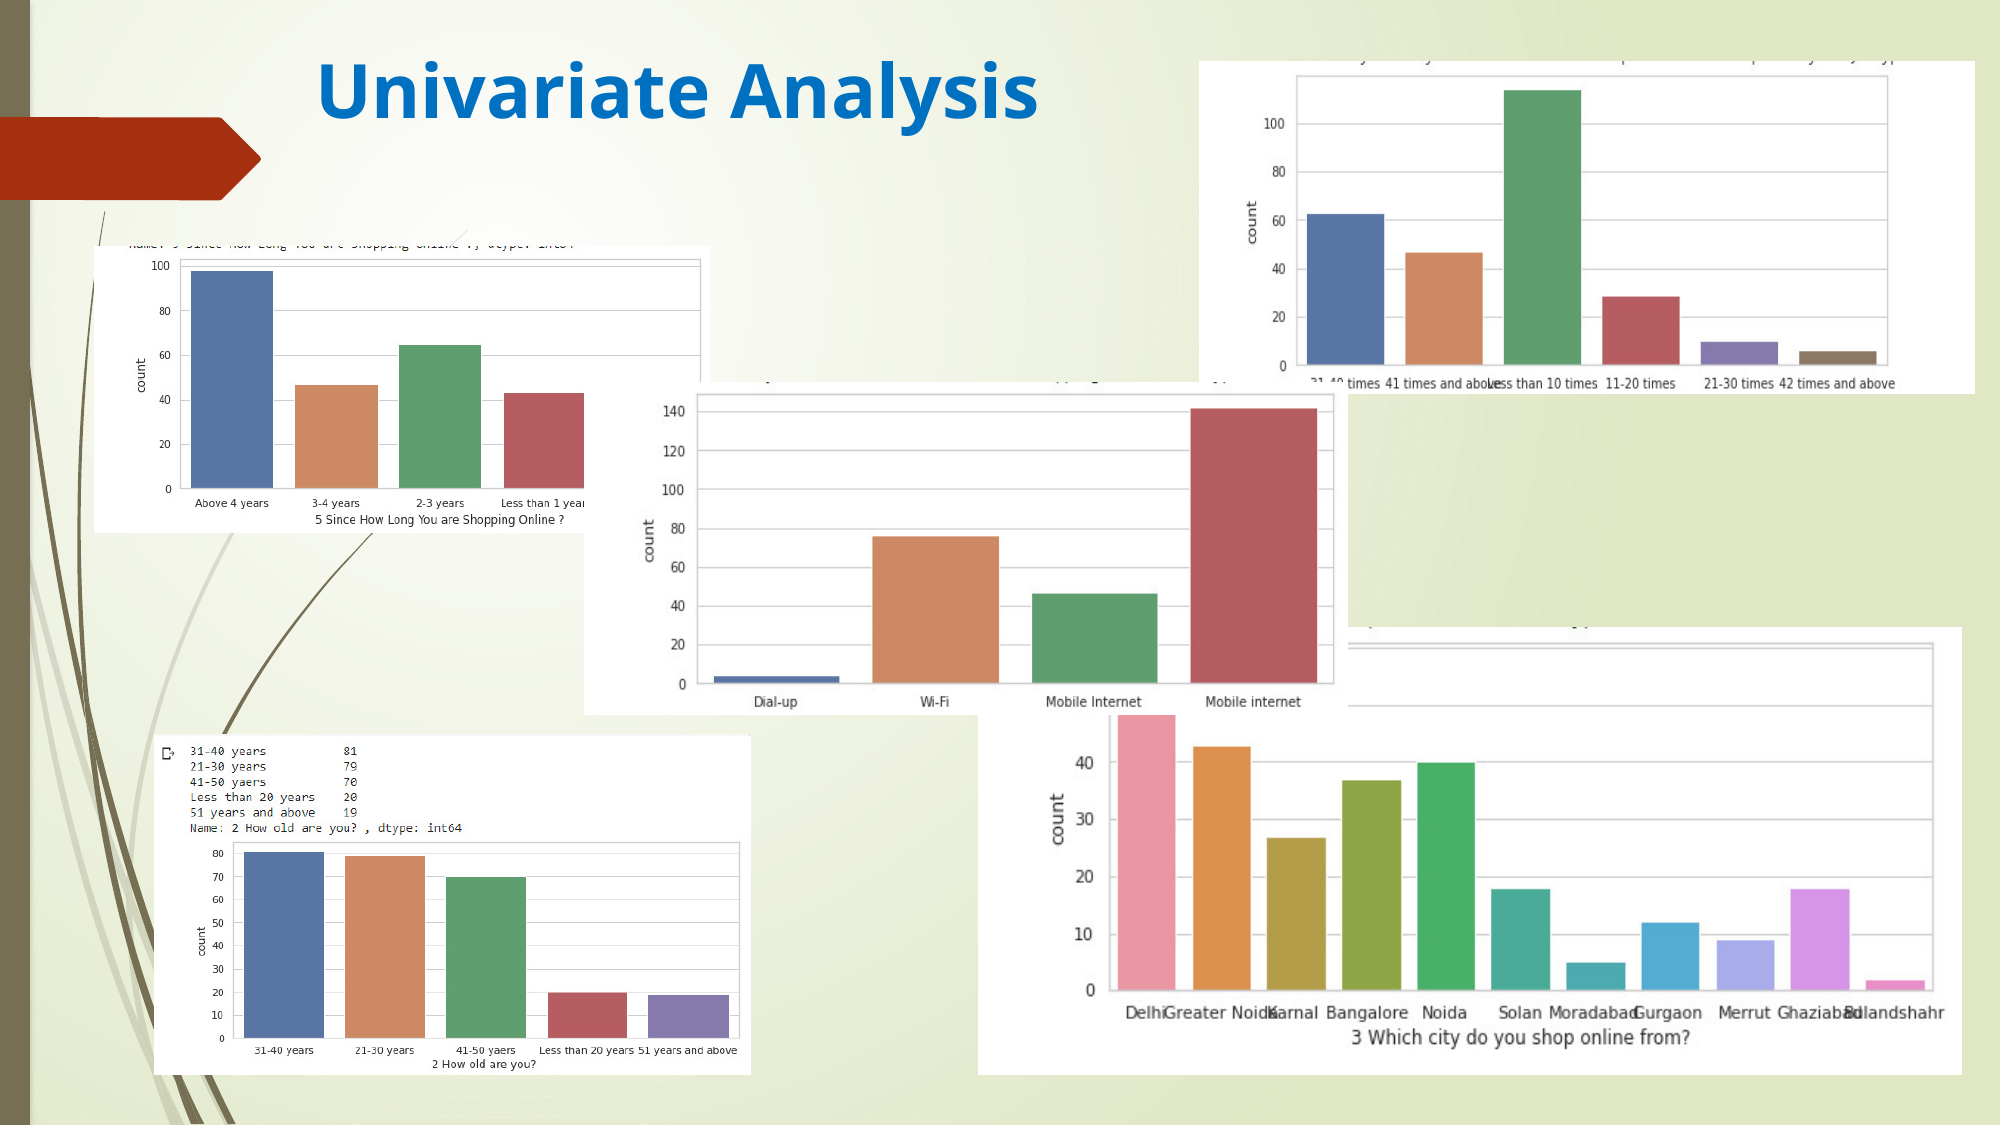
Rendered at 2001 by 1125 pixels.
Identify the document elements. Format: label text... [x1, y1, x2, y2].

title Univariate Analysis [300, 36, 1853, 247]
picture [94, 61, 1975, 1075]
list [154, 733, 751, 1075]
